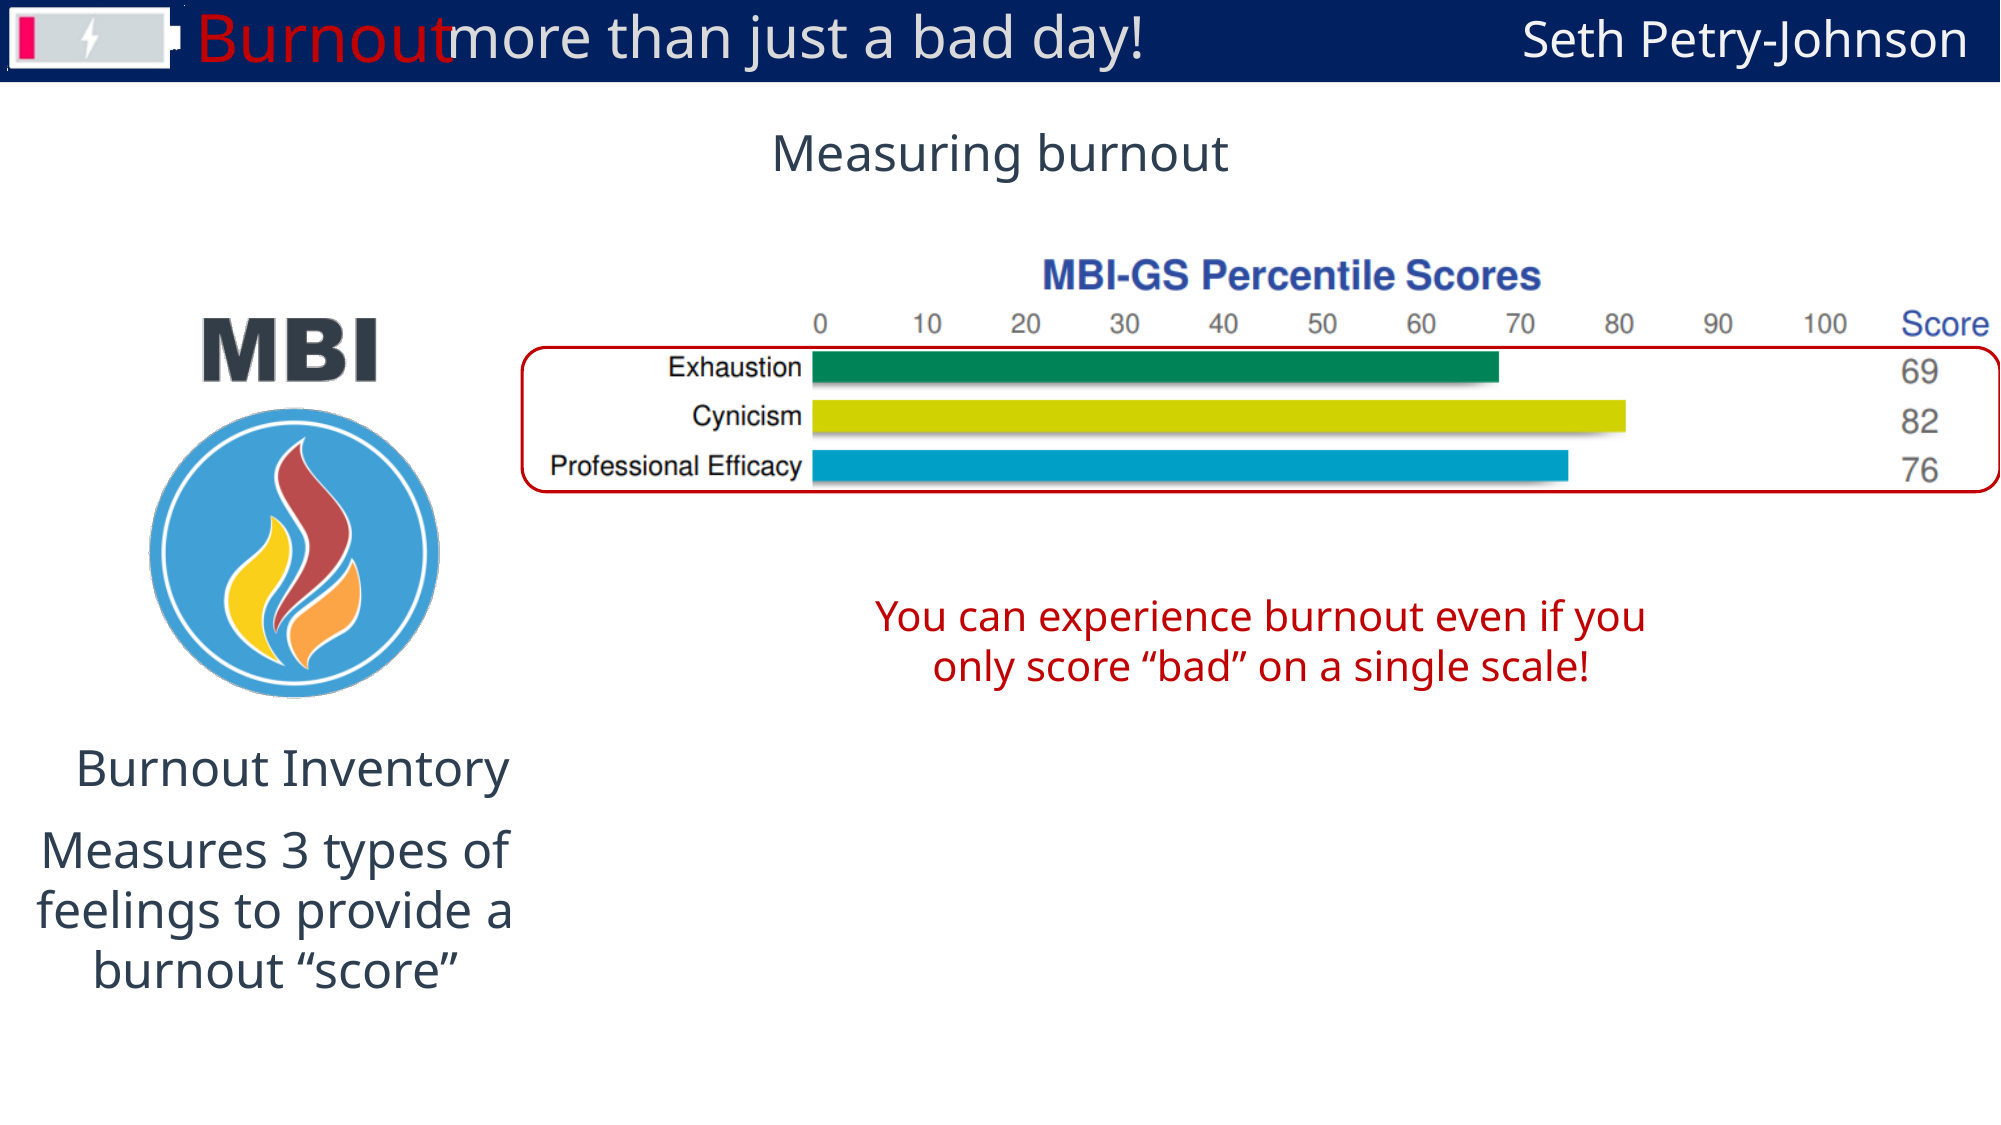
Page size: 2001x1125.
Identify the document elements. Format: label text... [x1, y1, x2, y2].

text_box Burnout [0, 0, 825, 83]
text_box more than just a bad day! [825, 0, 1296, 78]
picture [7, 5, 185, 71]
text_box Measuring burnout [549, 113, 1453, 189]
text_box Burnout Inventory [0, 728, 793, 804]
text_box [521, 347, 1986, 493]
text_box Seth Petry-Johnson [1296, 0, 2000, 75]
text_box Measures 3 types of feelings to provide a burnout “score” [0, 811, 551, 1007]
text_box [825, 75, 2000, 83]
picture [136, 309, 450, 704]
picture [538, 254, 2000, 491]
text_box You can experience burnout even if you only score “bad” on a single scale! [522, 582, 2000, 698]
